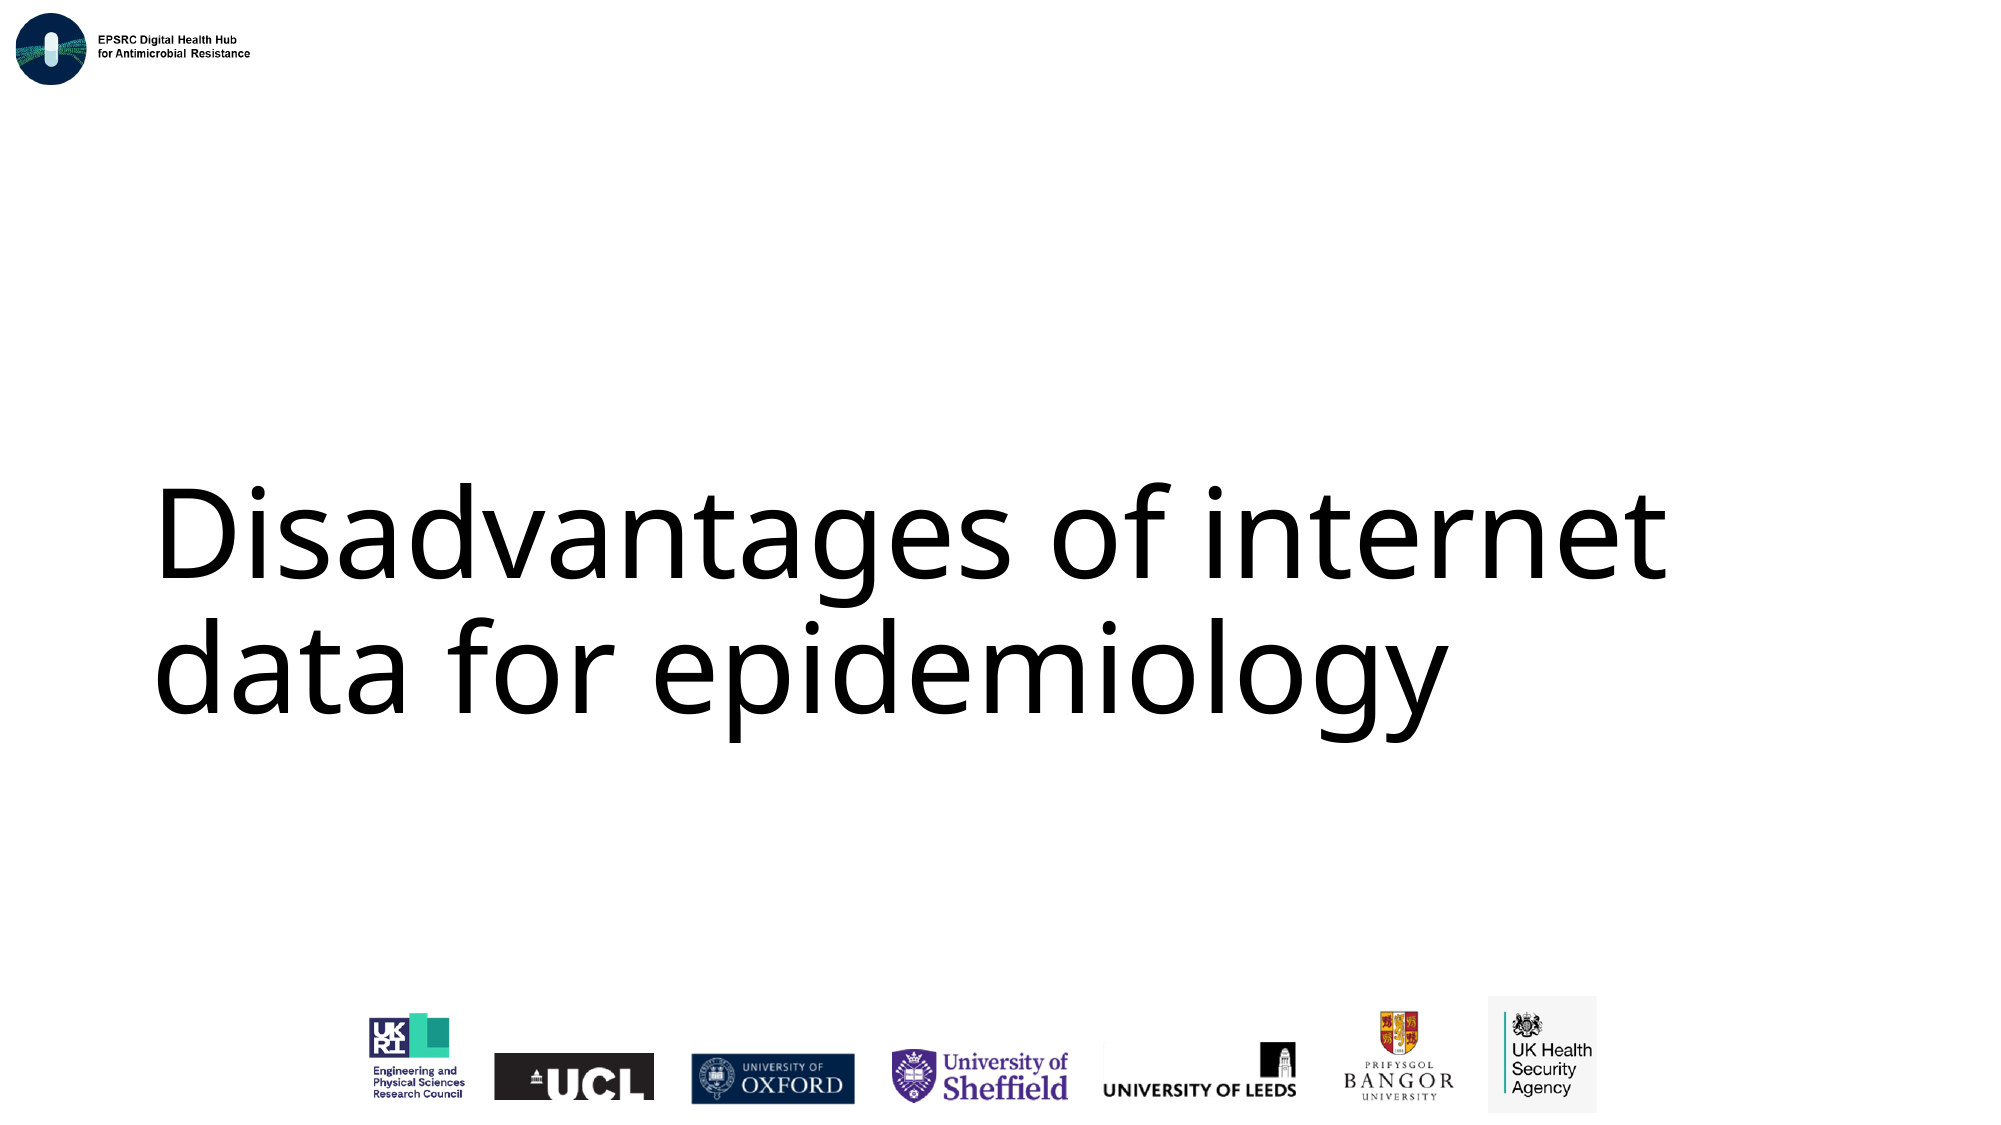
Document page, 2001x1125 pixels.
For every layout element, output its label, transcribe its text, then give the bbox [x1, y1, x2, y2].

picture [369, 981, 1597, 1125]
title Disadvantages of internet data for epidemiology [136, 280, 1862, 749]
picture [15, 13, 352, 85]
